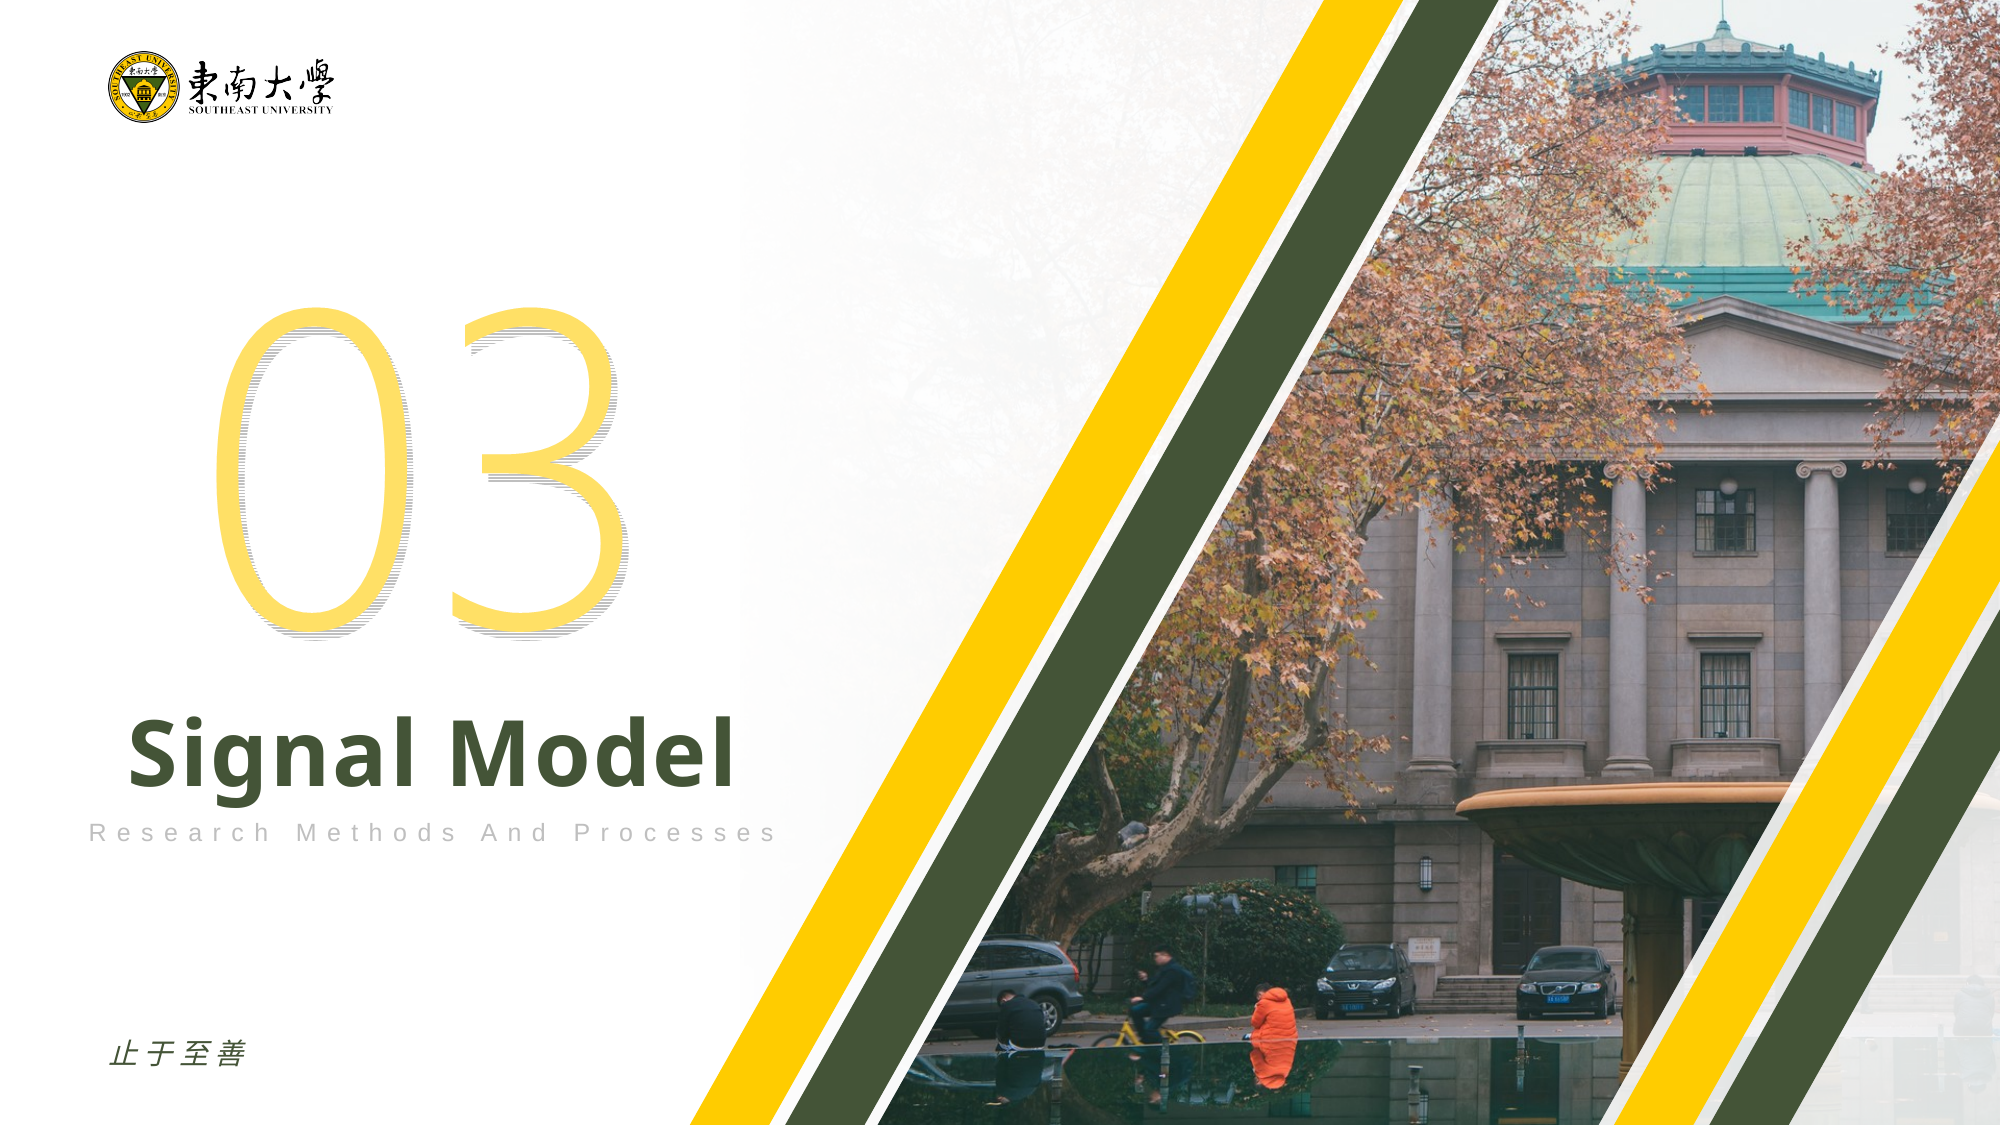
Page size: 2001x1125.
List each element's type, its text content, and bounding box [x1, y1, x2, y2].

picture [108, 51, 334, 123]
picture [182, 220, 672, 747]
list Signal Model [0, 687, 881, 796]
picture [877, 0, 2000, 1125]
list Research Methods And Processes [0, 796, 881, 867]
slide_number 止于至善 [108, 1022, 657, 1083]
